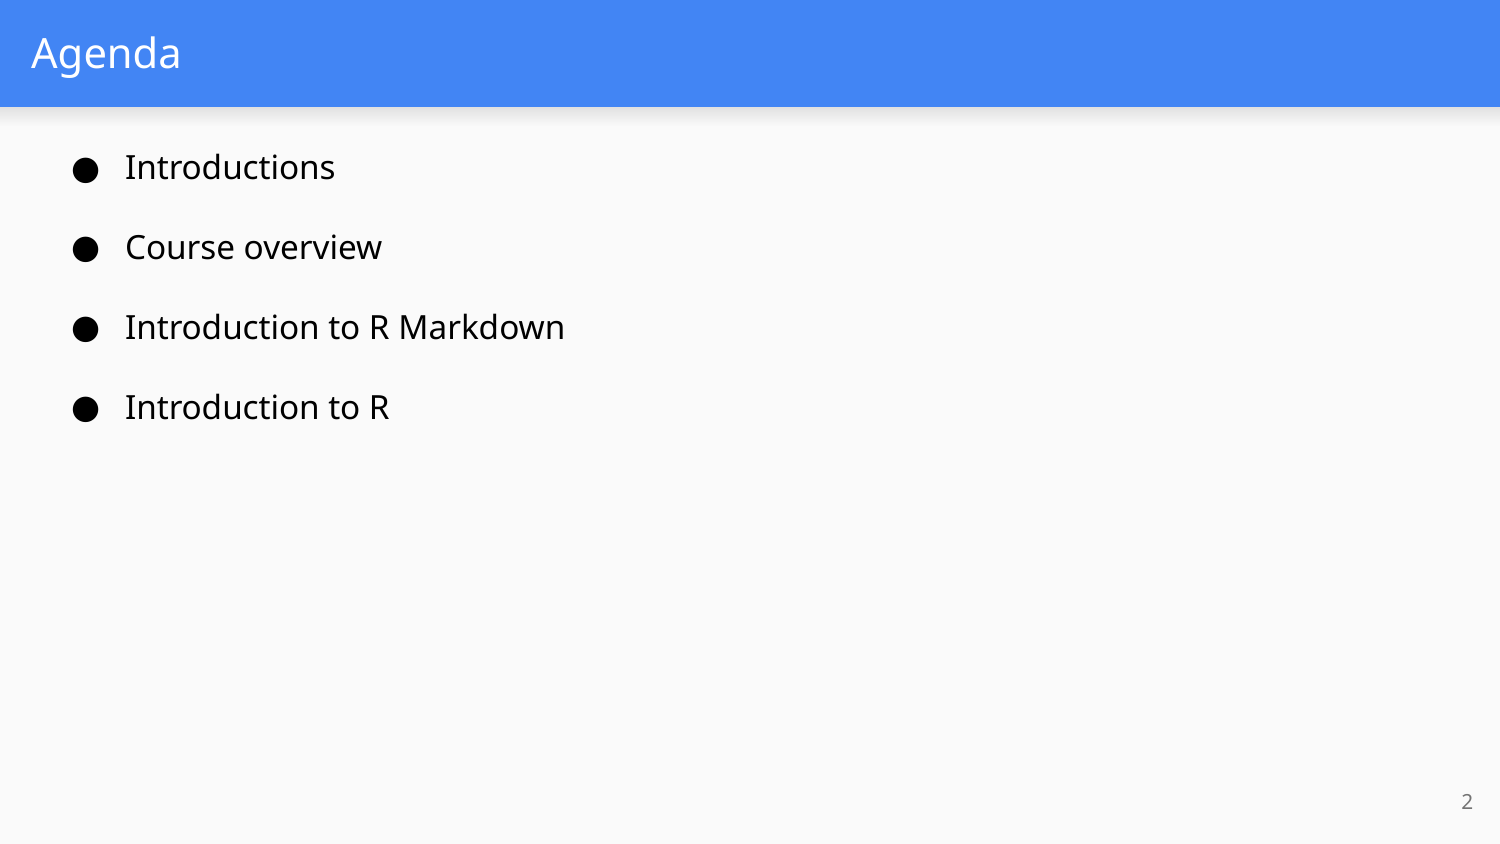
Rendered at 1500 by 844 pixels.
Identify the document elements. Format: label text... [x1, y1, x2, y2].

title Agenda [16, 2, 1464, 102]
slide_number 2 [1398, 770, 1489, 835]
text_box Introductions Course overview Introduction to R Markdown Introduction to R [35, 131, 1446, 812]
